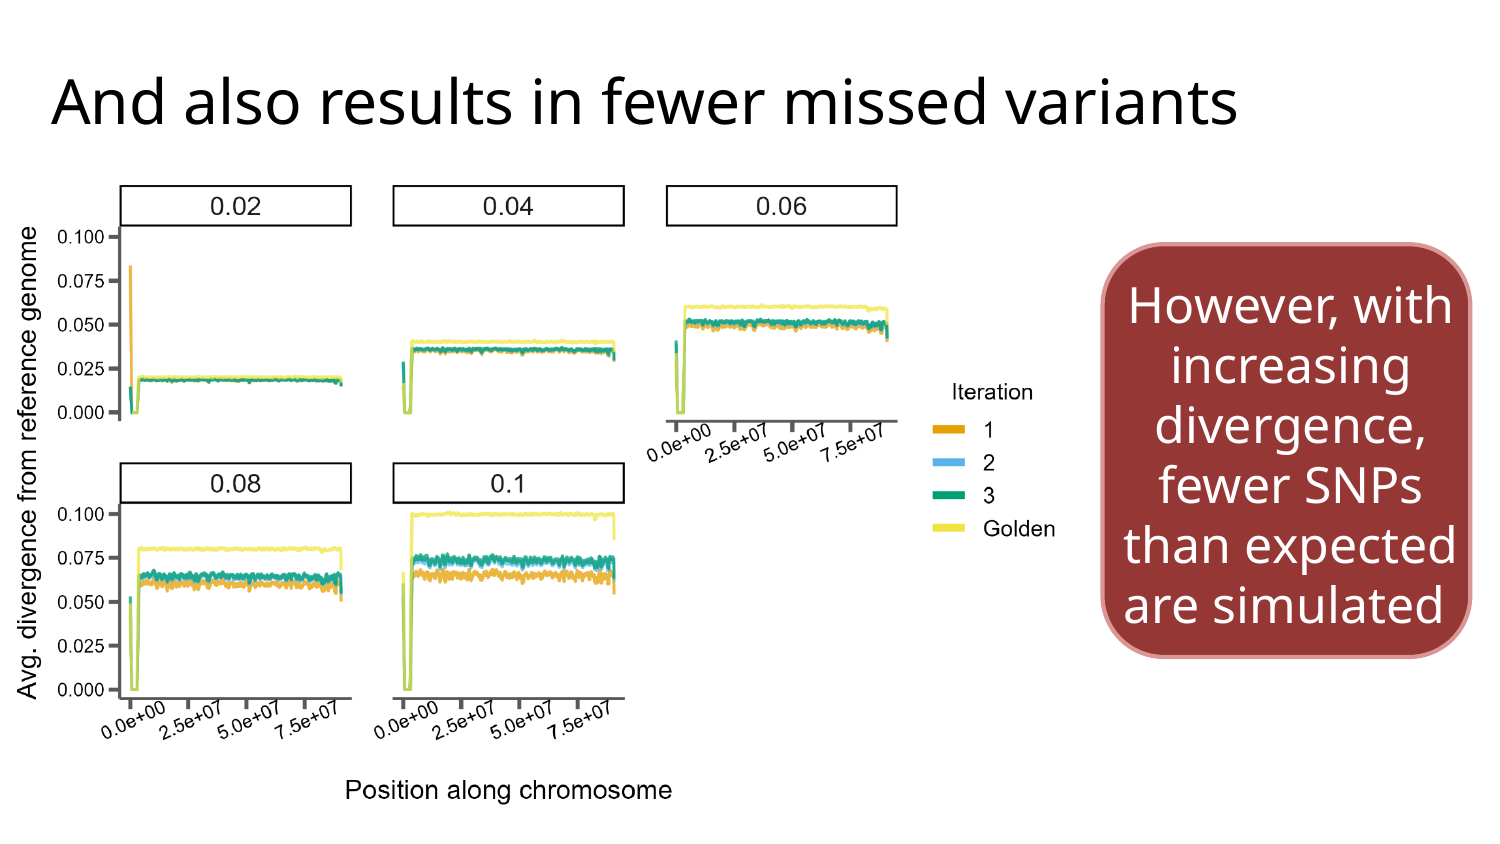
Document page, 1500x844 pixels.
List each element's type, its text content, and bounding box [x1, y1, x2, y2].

title And also results in fewer missed variants [35, 28, 1471, 170]
text_box [1119, 641, 1454, 660]
picture [0, 131, 1094, 815]
text_box [1115, 242, 1458, 265]
text_box However, with increasing divergence, fewer SNPs than expected are simulated [1102, 265, 1481, 641]
